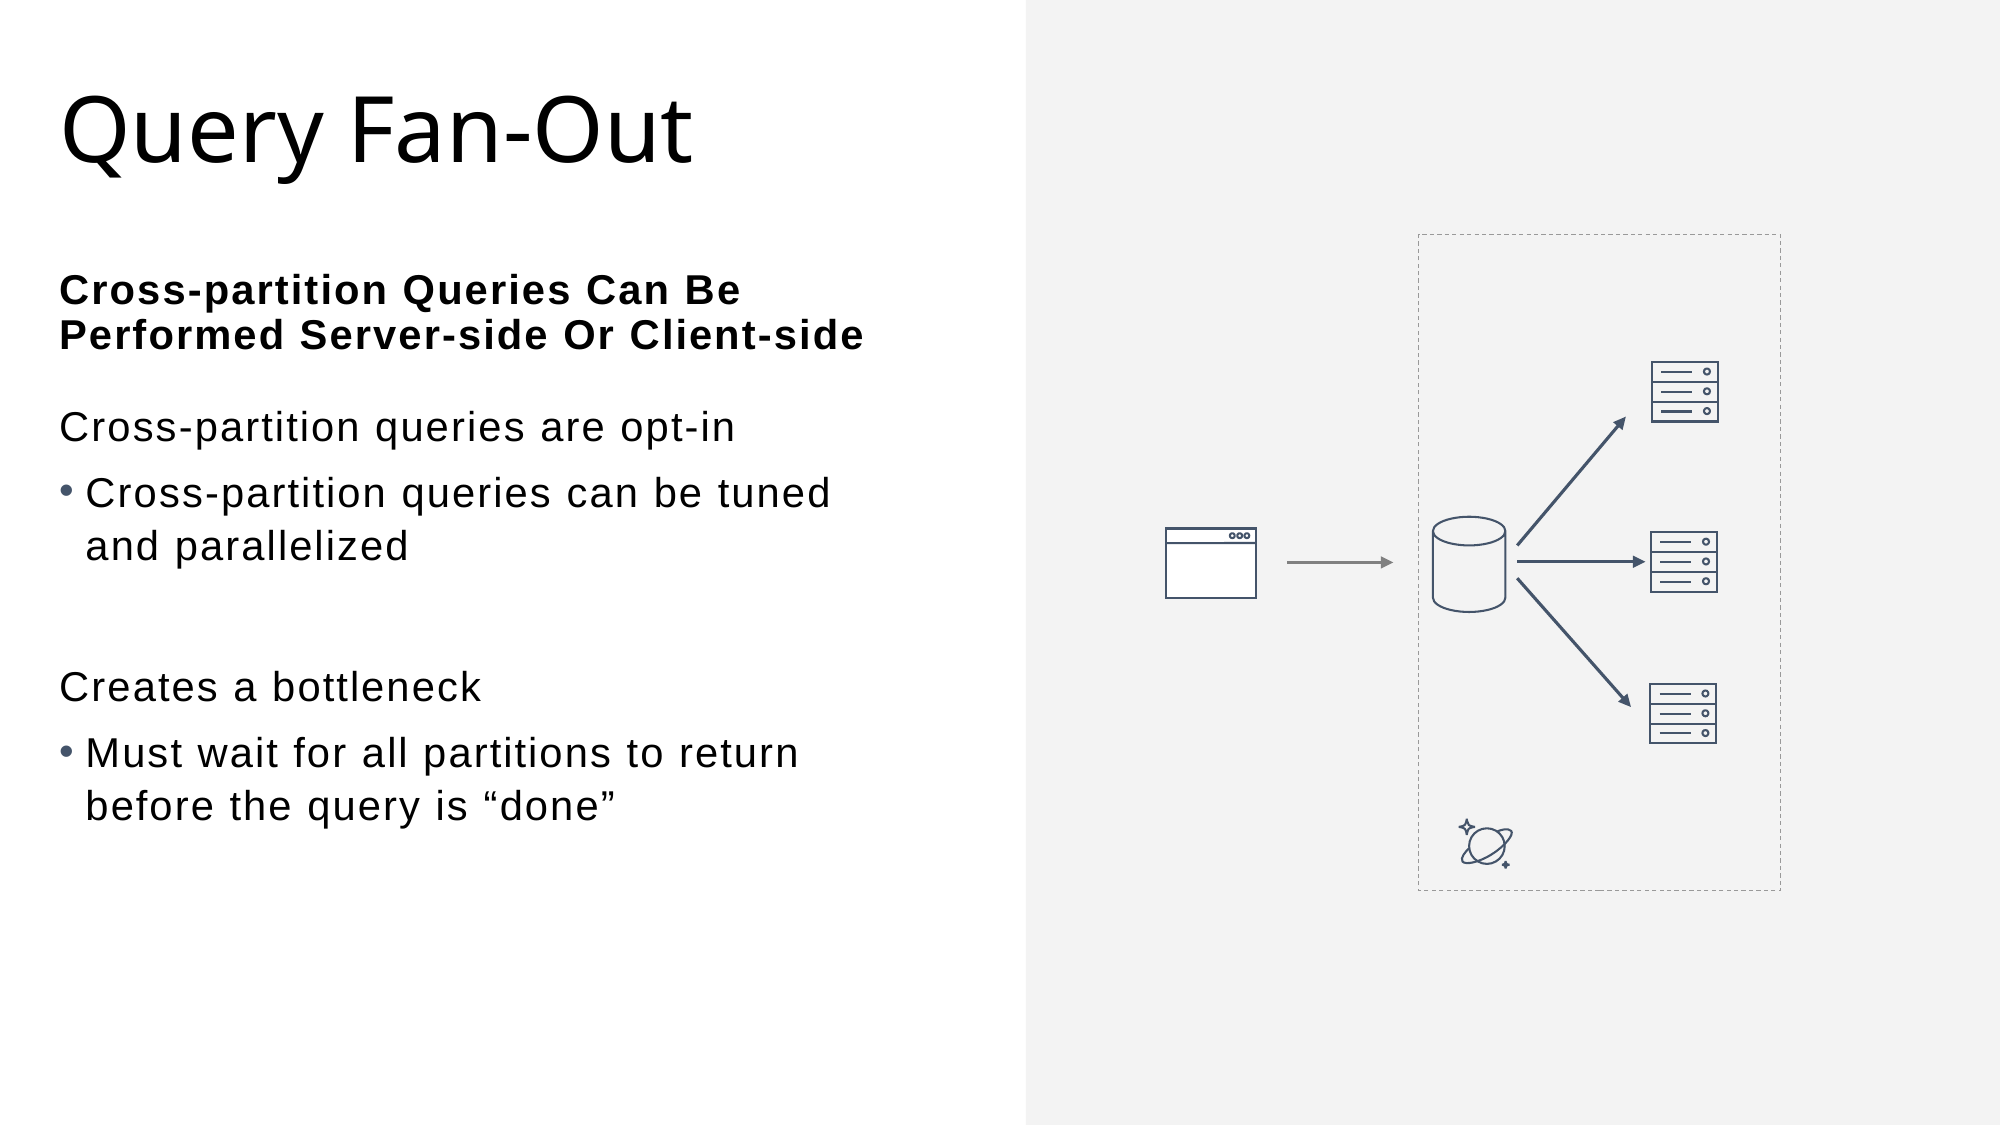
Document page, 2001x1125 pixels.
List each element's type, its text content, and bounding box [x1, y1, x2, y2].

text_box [1650, 684, 1717, 744]
text_box [1418, 234, 1781, 891]
text_box [1432, 516, 1506, 613]
list Cross-partition Queries Can Be Performed Server-side Or Client-side Cross-partition queries are opt-in Cross-partition queries can be tuned and parallelized Creates a bottleneck Must wait for all partitions to return before the query is “done” [44, 261, 925, 835]
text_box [1458, 818, 1517, 869]
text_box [1166, 528, 1257, 599]
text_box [1650, 532, 1717, 592]
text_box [1518, 416, 1646, 707]
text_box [1651, 362, 1718, 422]
title Query Fan-Out [44, 0, 908, 266]
